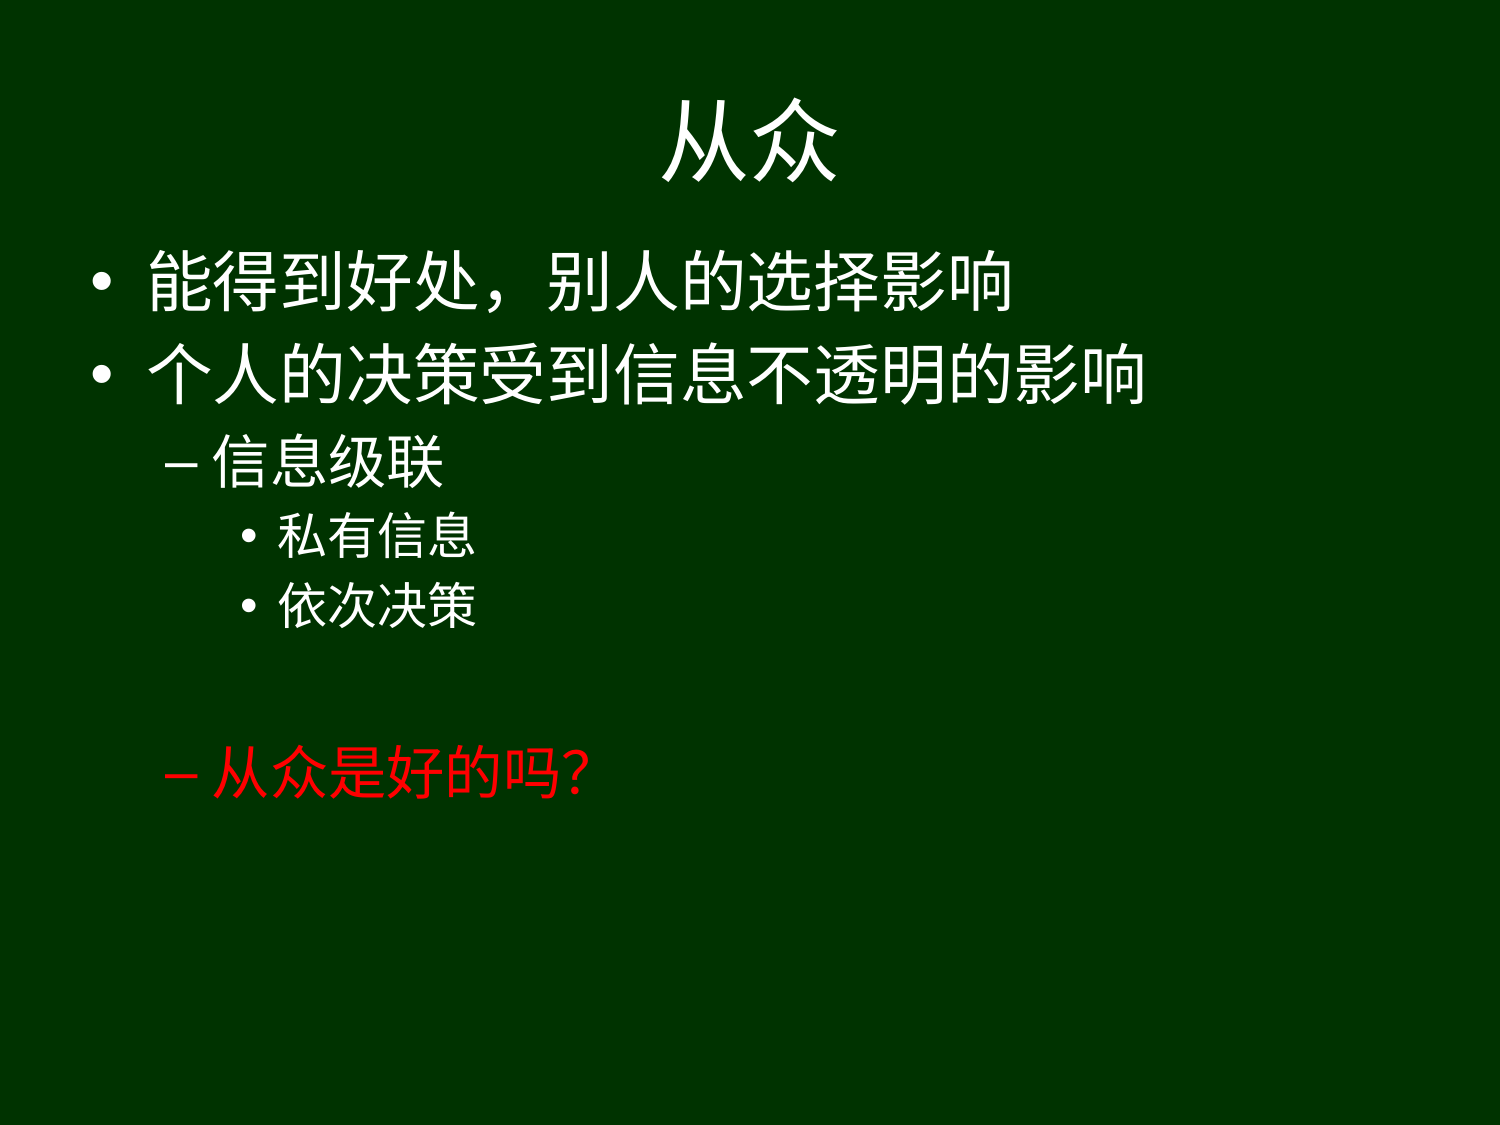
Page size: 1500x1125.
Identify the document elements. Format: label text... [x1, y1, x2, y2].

title 从众 [75, 45, 1425, 232]
list 能得到好处，别人的选择影响 个人的决策受到信息不透明的影响 信息级联 私有信息 依次决策 从众是好的吗？ [75, 232, 1425, 976]
